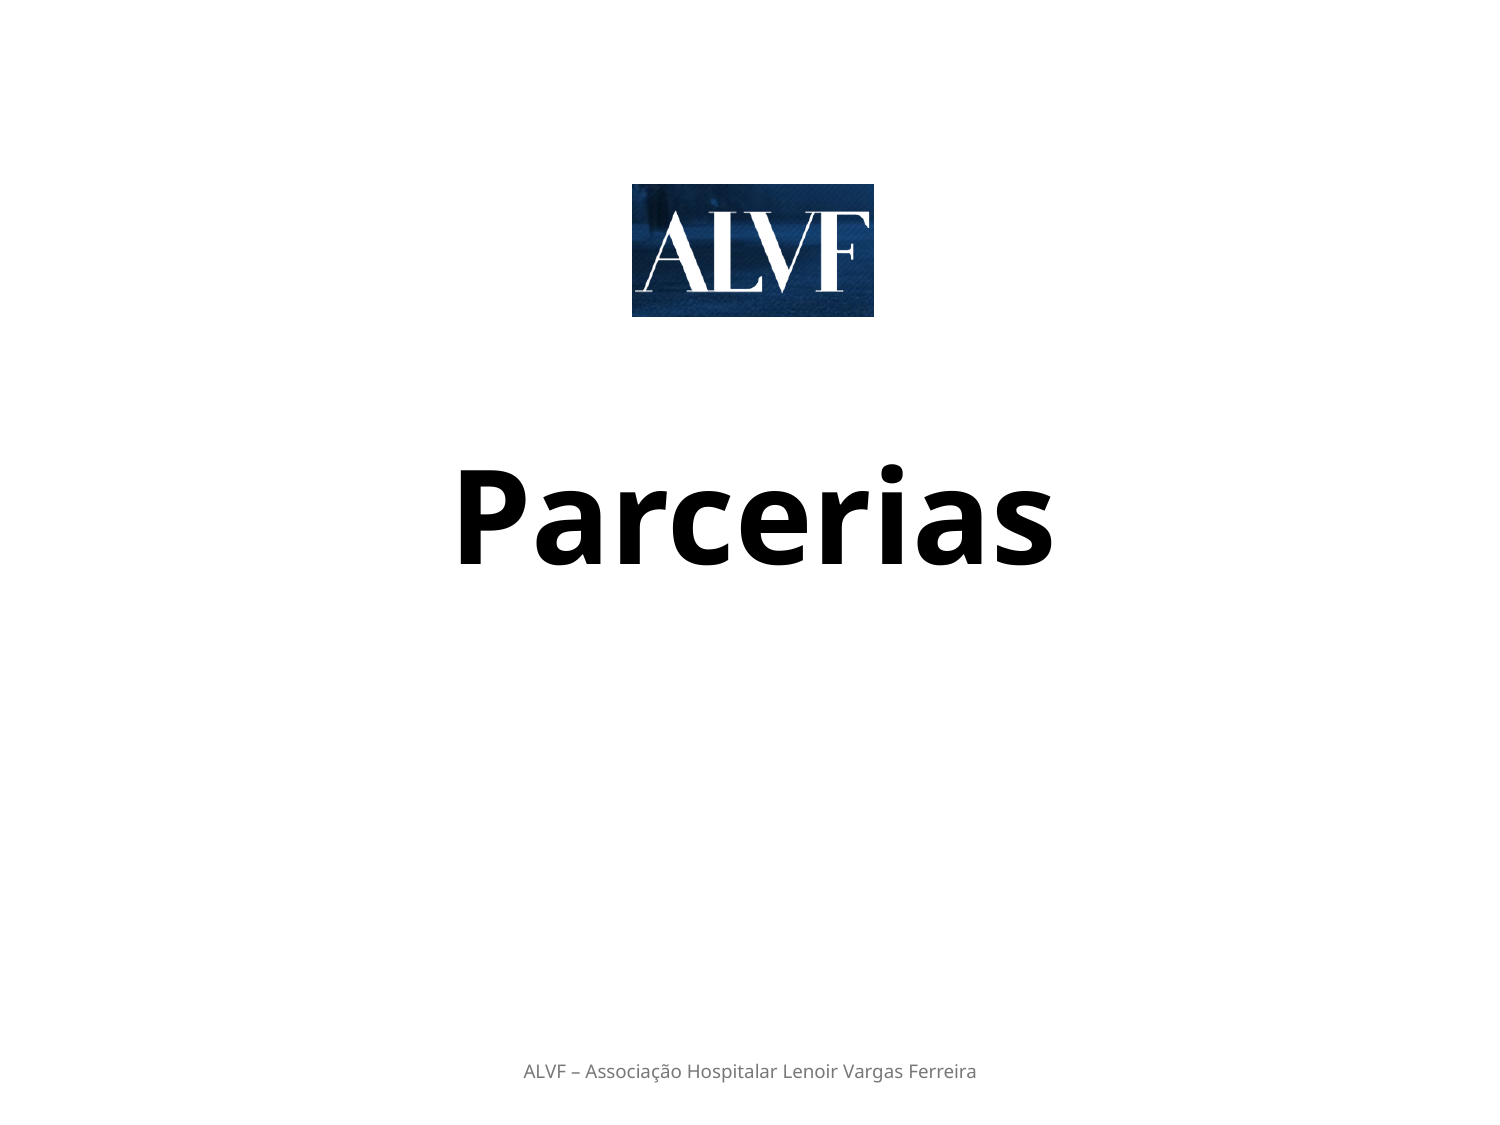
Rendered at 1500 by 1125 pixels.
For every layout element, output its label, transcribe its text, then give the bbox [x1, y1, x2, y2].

title Parcerias [88, 250, 1418, 795]
footer ALVF – Associação Hospitalar Lenoir Vargas Ferreira [496, 1042, 1004, 1103]
picture [632, 183, 875, 318]
